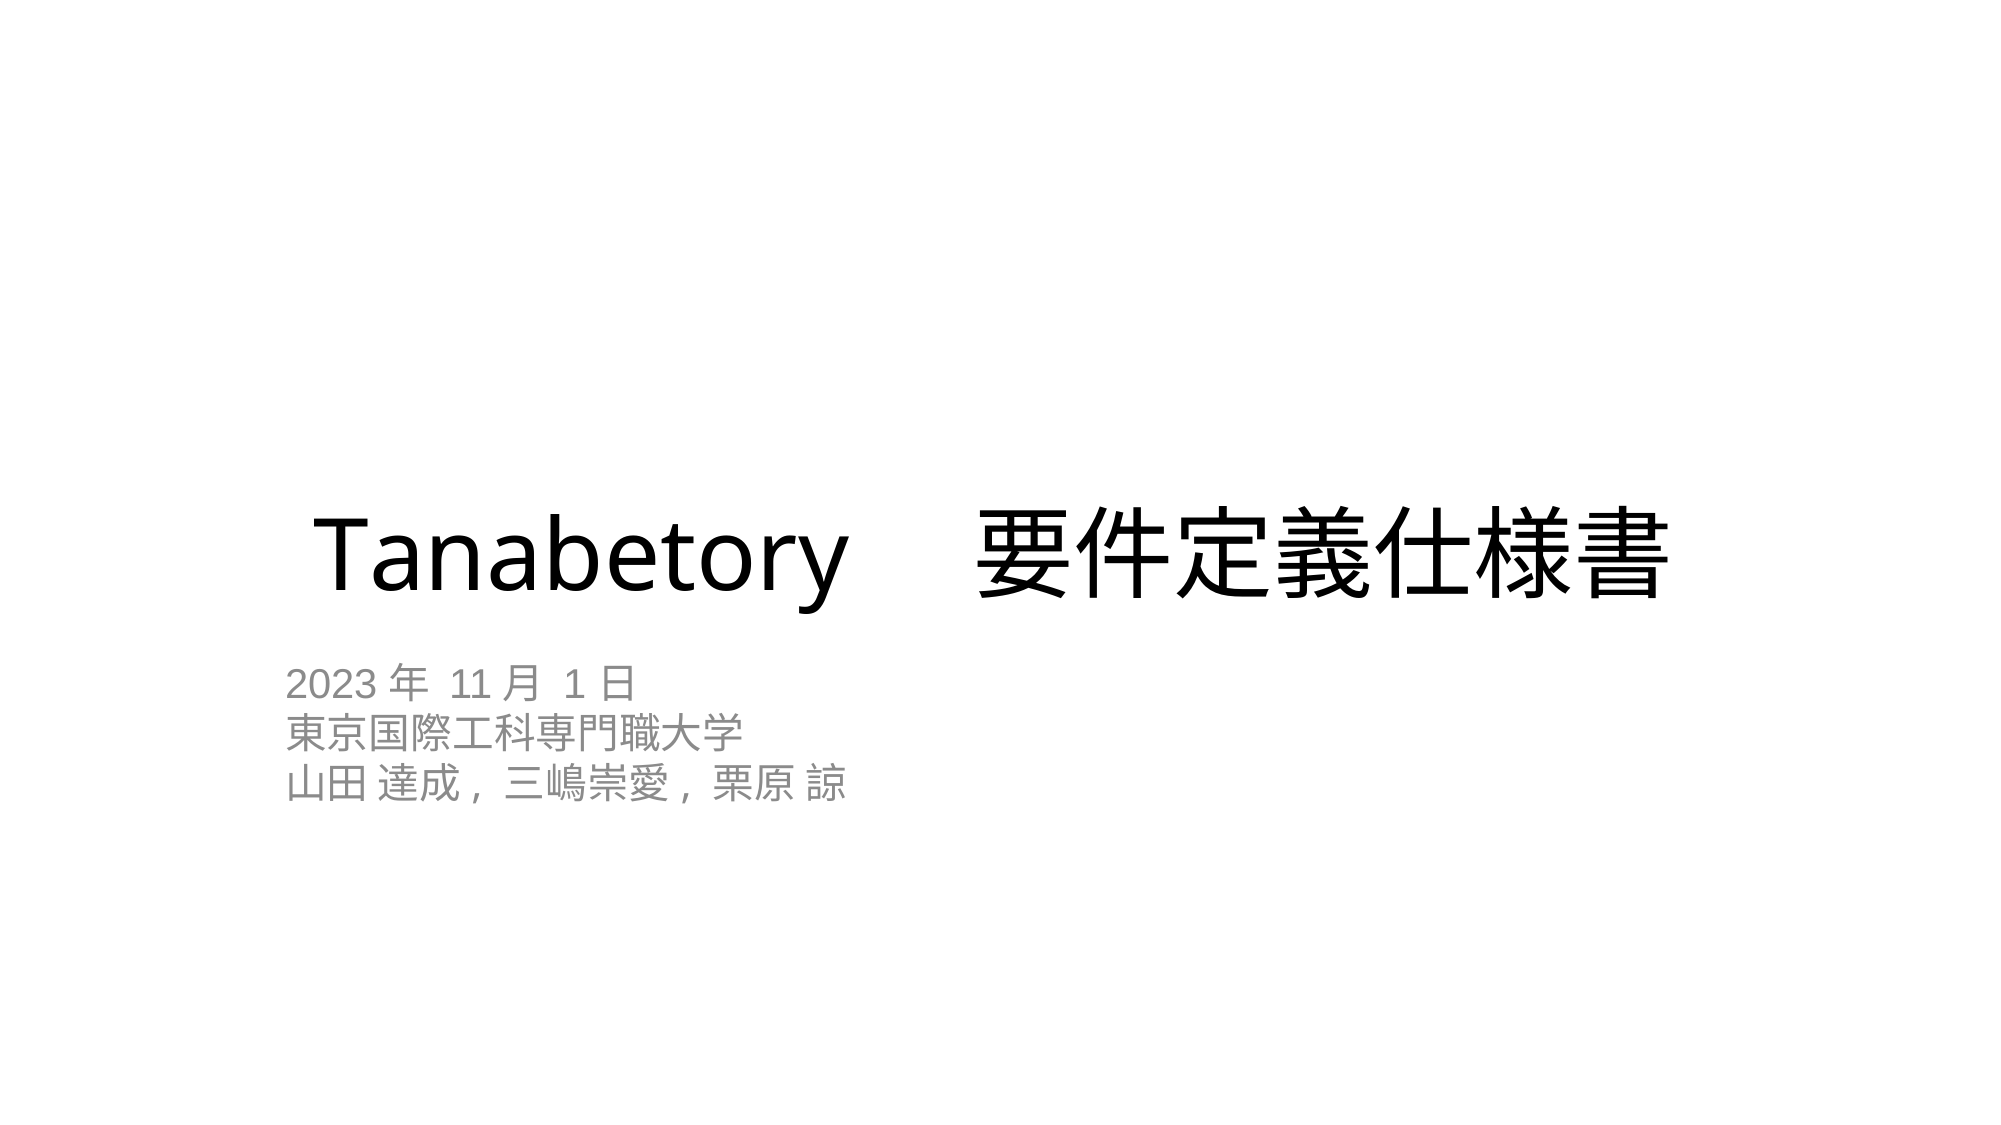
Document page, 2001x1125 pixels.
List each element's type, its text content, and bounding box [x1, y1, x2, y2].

text_box 2023年 11月 1日 東京国際工科専門職大学 山田 達成, 三嶋崇愛, 栗原 諒 [279, 650, 1355, 863]
text_box Tanabetory 要件定義仕様書 [273, 498, 1715, 619]
